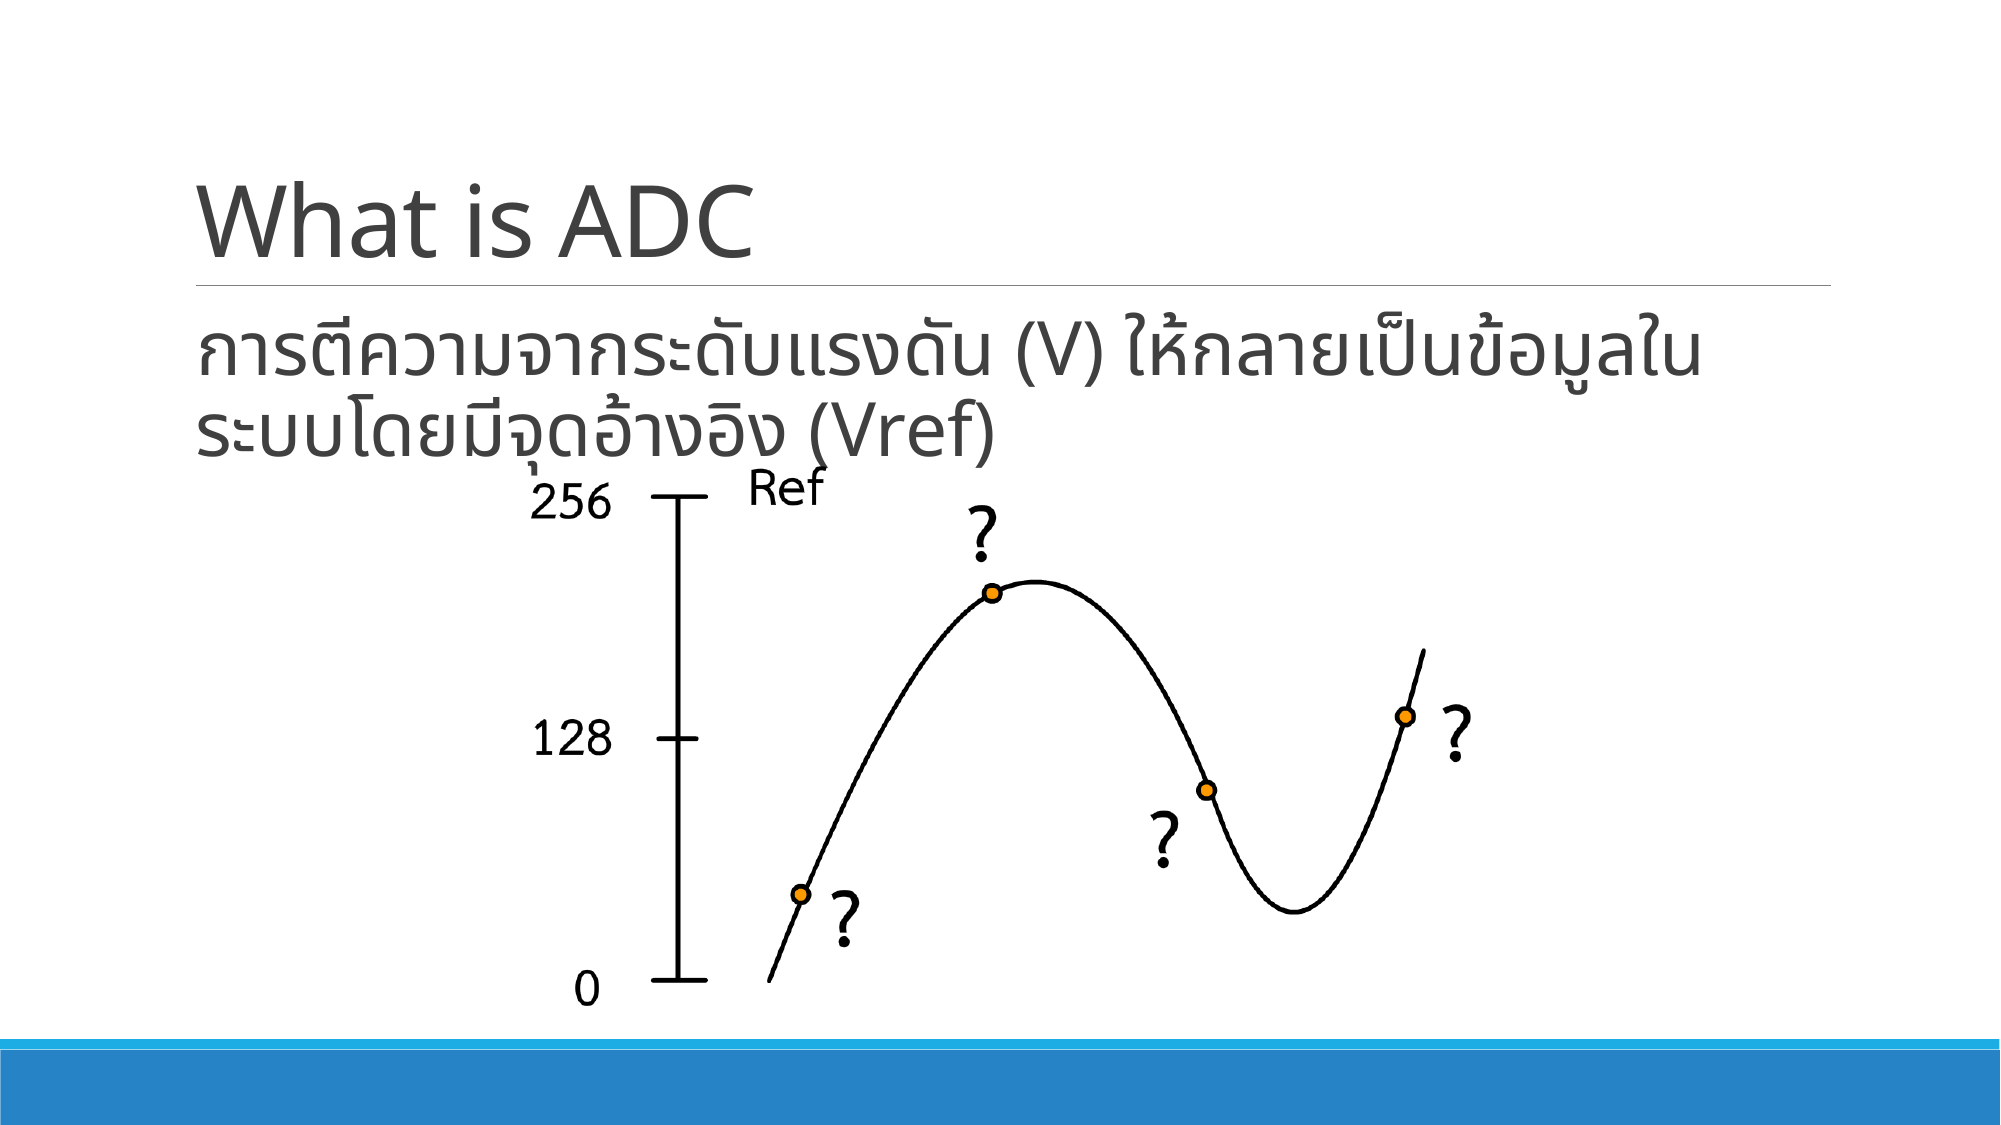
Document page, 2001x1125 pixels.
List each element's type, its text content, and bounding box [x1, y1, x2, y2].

picture [525, 438, 1475, 1040]
title What is ADC [180, 47, 1830, 285]
list การตีความจากระดับแรงดัน (V) ให้กลายเป็นข้อมูลในระบบโดยมีจุดอ้างอิง (Vref) [180, 302, 1830, 963]
